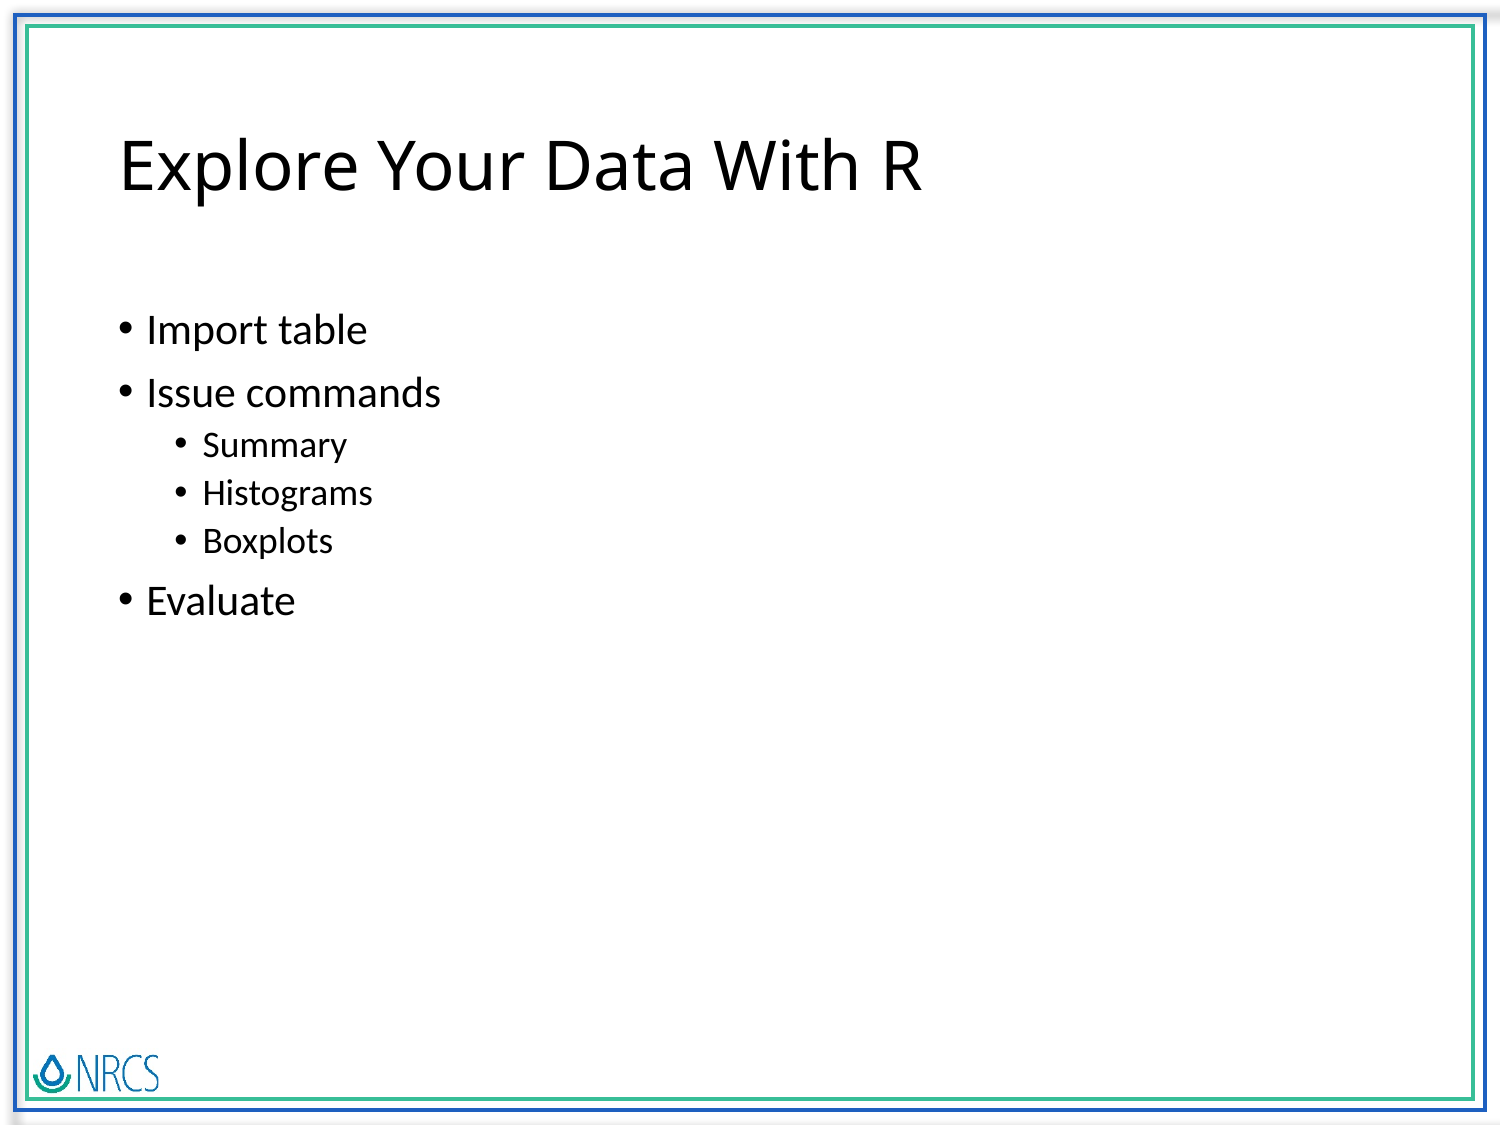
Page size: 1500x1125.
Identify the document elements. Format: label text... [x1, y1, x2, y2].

title Explore Your Data With R [103, 59, 1397, 278]
picture [33, 1048, 159, 1094]
list Import table Issue commands Summary Histograms Boxplots Evaluate [103, 299, 1397, 1014]
